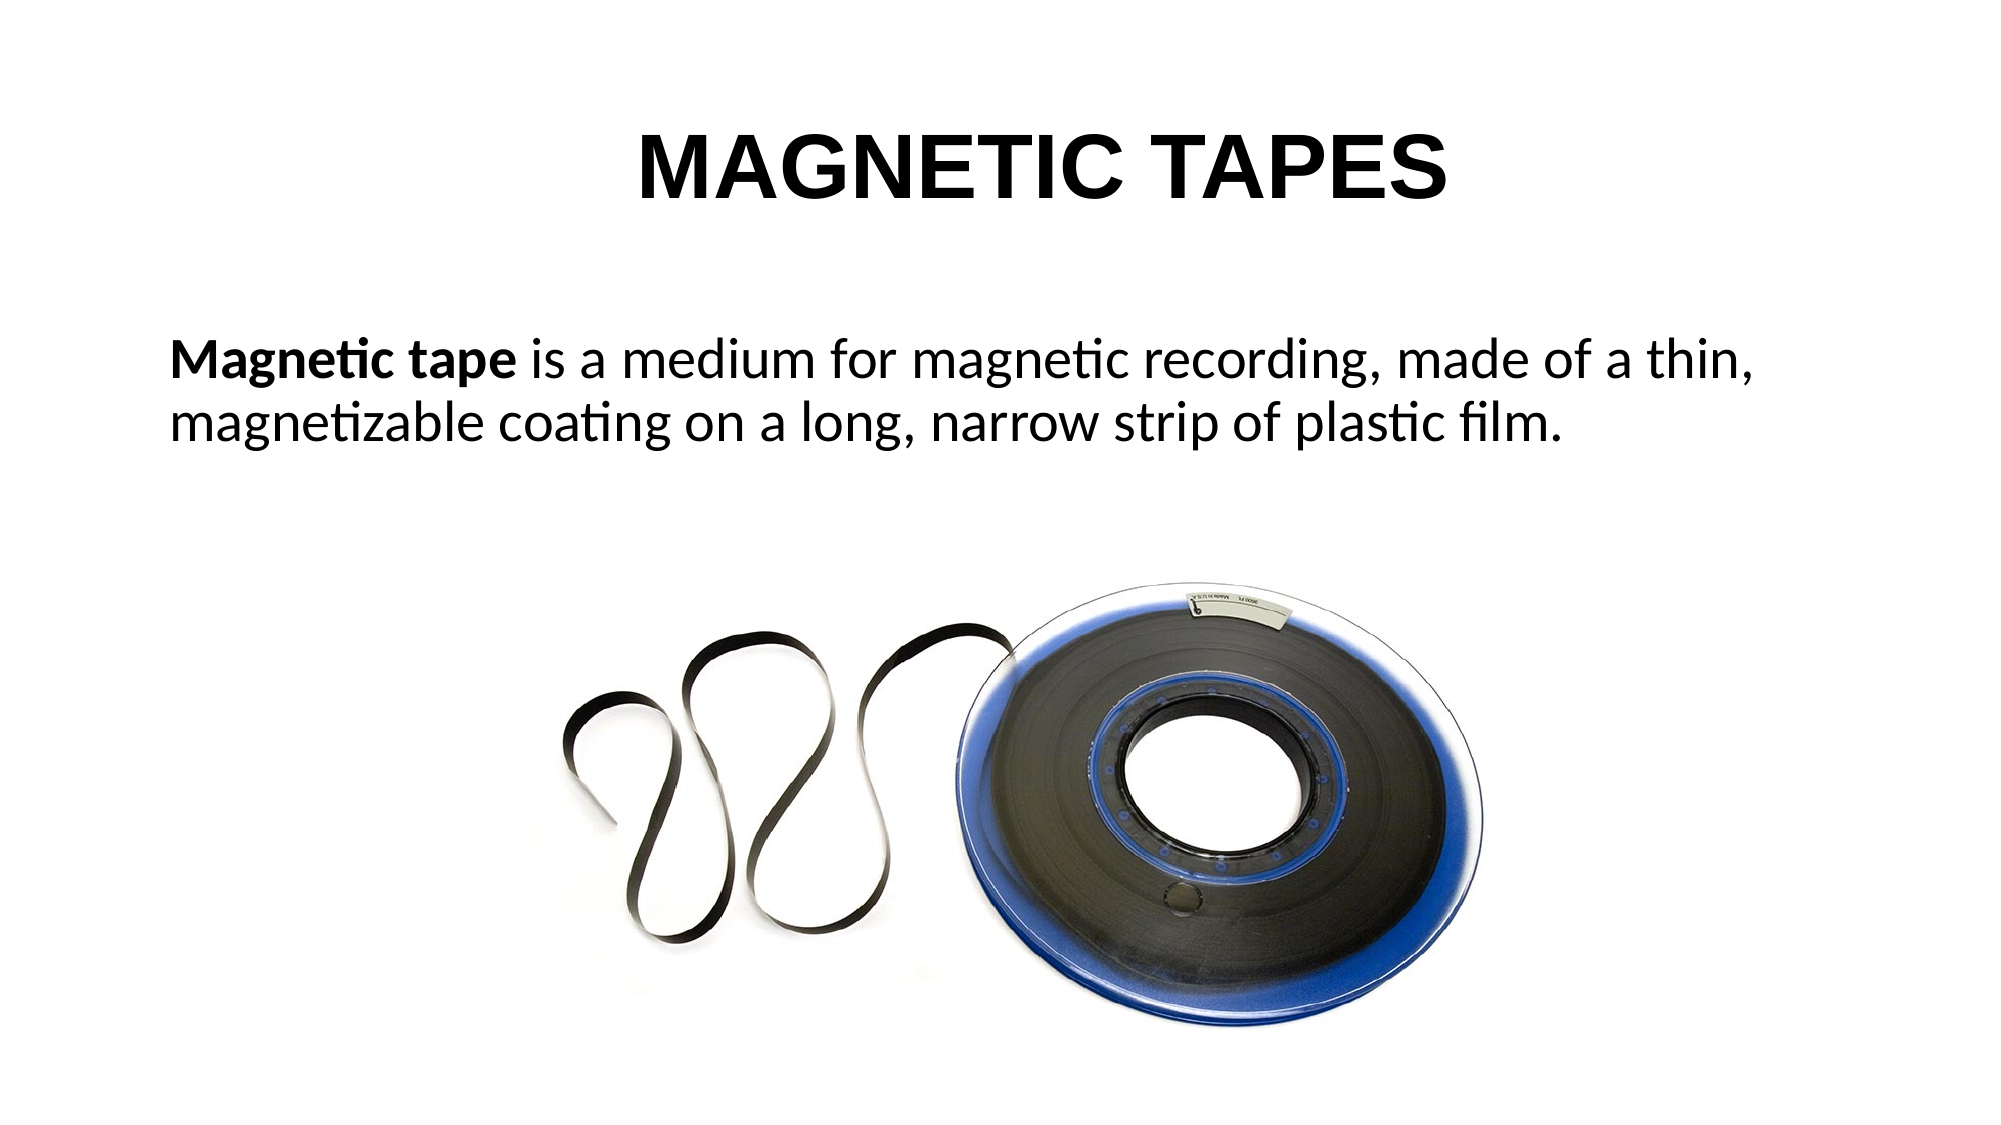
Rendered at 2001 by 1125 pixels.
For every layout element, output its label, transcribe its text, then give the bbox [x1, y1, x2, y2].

list Magnetic tape is a medium for magnetic recording, made of a thin, magnetizable coating on a long, narrow strip of plastic film. [154, 321, 1783, 493]
title MAGNETIC TAPES [137, 59, 1863, 278]
picture [494, 561, 1541, 1053]
